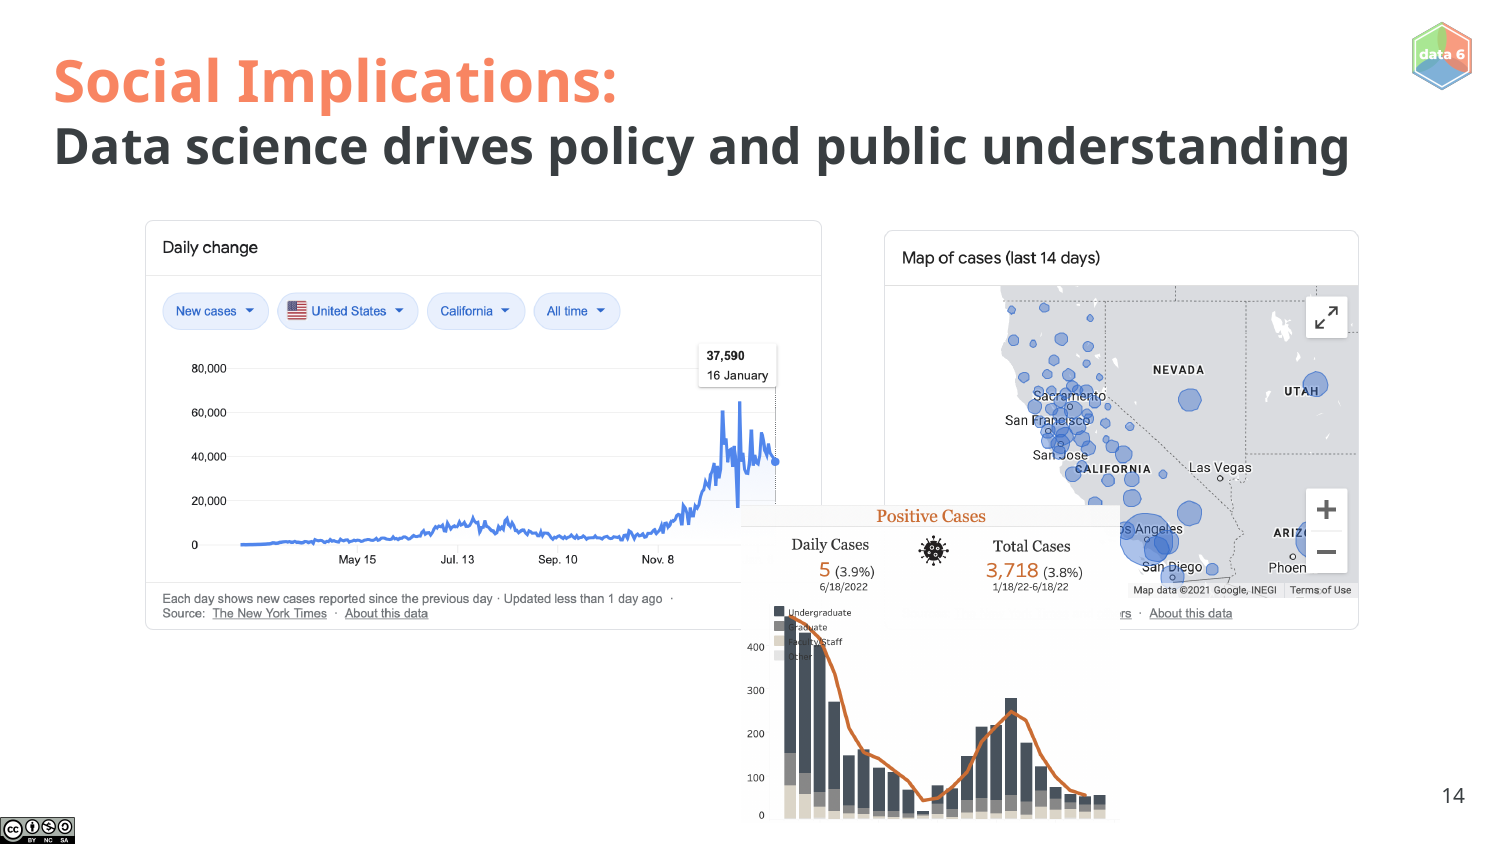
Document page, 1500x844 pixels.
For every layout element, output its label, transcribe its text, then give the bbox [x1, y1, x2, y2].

title Social Implications: Data science drives policy and public understanding [38, 29, 1380, 94]
picture [0, 817, 75, 844]
picture [1404, 18, 1480, 94]
picture [129, 205, 1371, 823]
slide_number ‹#› [1389, 764, 1480, 830]
